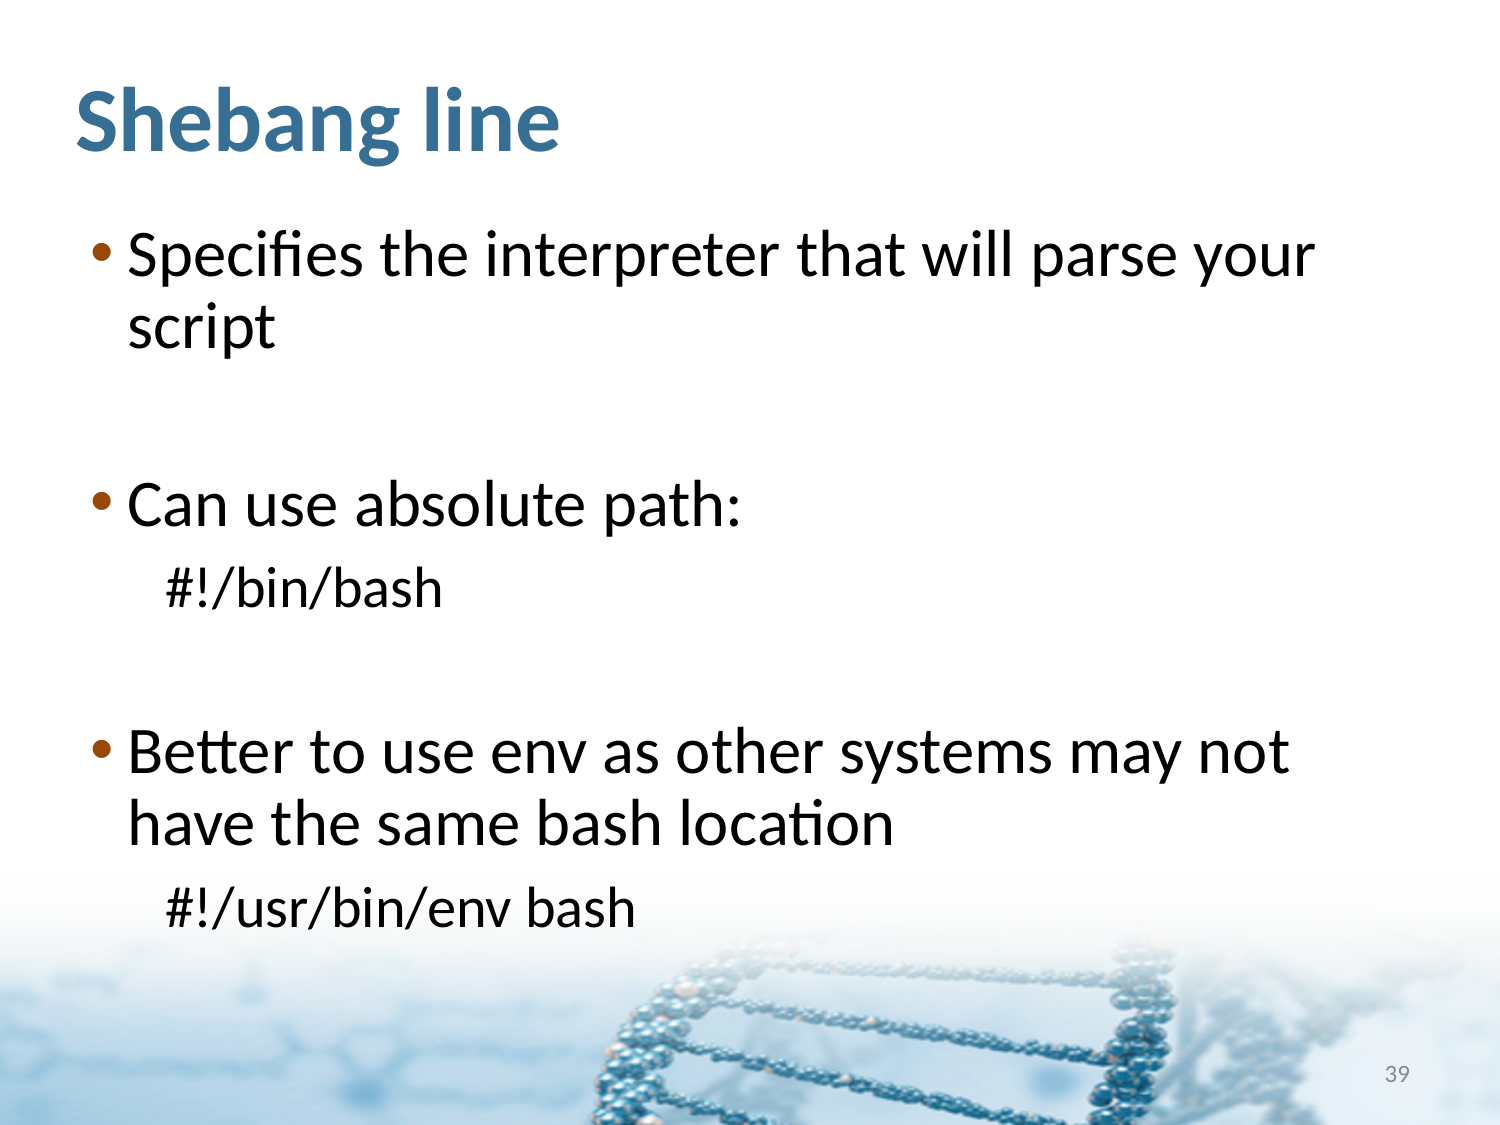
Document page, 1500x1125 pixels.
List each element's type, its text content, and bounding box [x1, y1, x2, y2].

picture [0, 862, 1500, 1125]
list Specifies the interpreter that will parse your script Can use absolute path: #!/bin/bash Better to use env as other systems may not have the same bash location #!/usr/bin/env bash [75, 211, 1425, 998]
slide_number 39 [1074, 1042, 1425, 1103]
title Shebang line [60, 20, 1455, 209]
